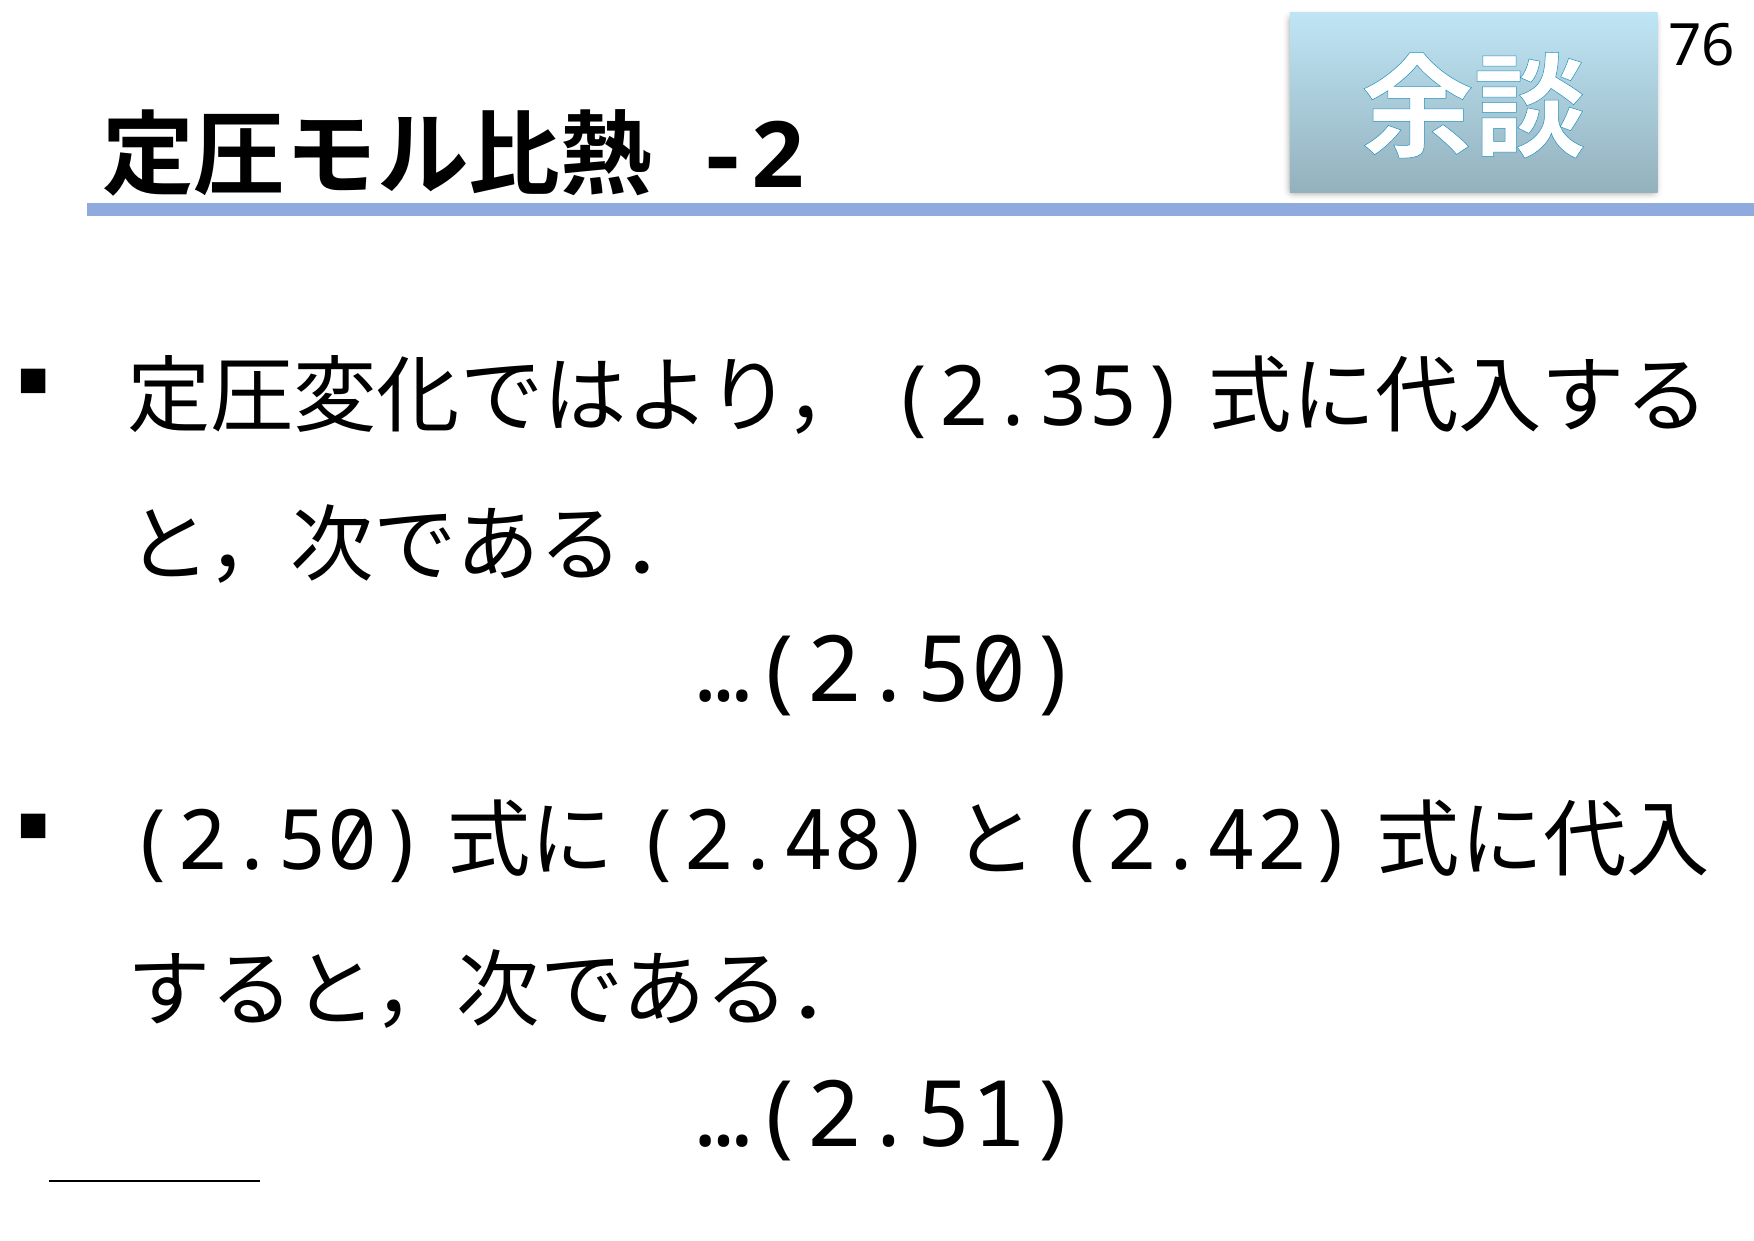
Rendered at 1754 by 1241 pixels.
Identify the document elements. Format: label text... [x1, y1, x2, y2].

title 定圧モル比熱 -2 [87, 66, 1750, 213]
slide_number 76 [1565, 0, 1750, 66]
text_box 余談 [1289, 12, 1658, 193]
